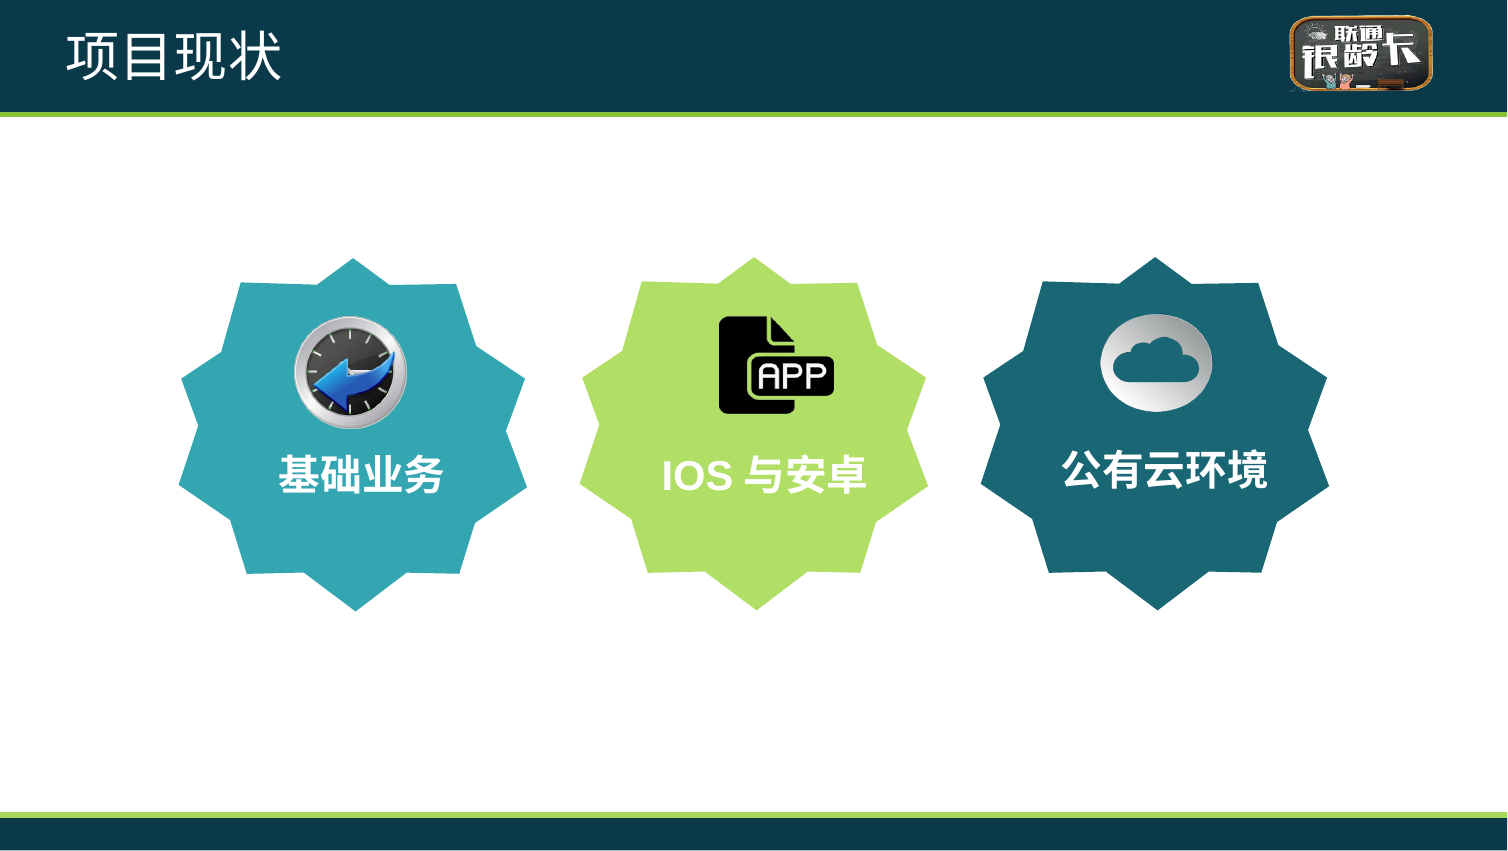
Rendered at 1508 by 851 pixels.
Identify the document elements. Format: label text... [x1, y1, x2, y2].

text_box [0, 814, 1508, 851]
text_box [978, 255, 1332, 613]
picture [719, 316, 834, 414]
text_box [577, 255, 931, 613]
text_box 项目现状 [50, 14, 577, 95]
picture [1099, 313, 1213, 412]
text_box [0, 0, 1508, 112]
text_box 基础业务 [218, 441, 506, 507]
text_box 公有云环境 [1043, 436, 1286, 502]
text_box [176, 256, 530, 614]
picture [1284, 15, 1433, 93]
picture [293, 316, 407, 429]
text_box IOS与安卓 [646, 441, 884, 507]
